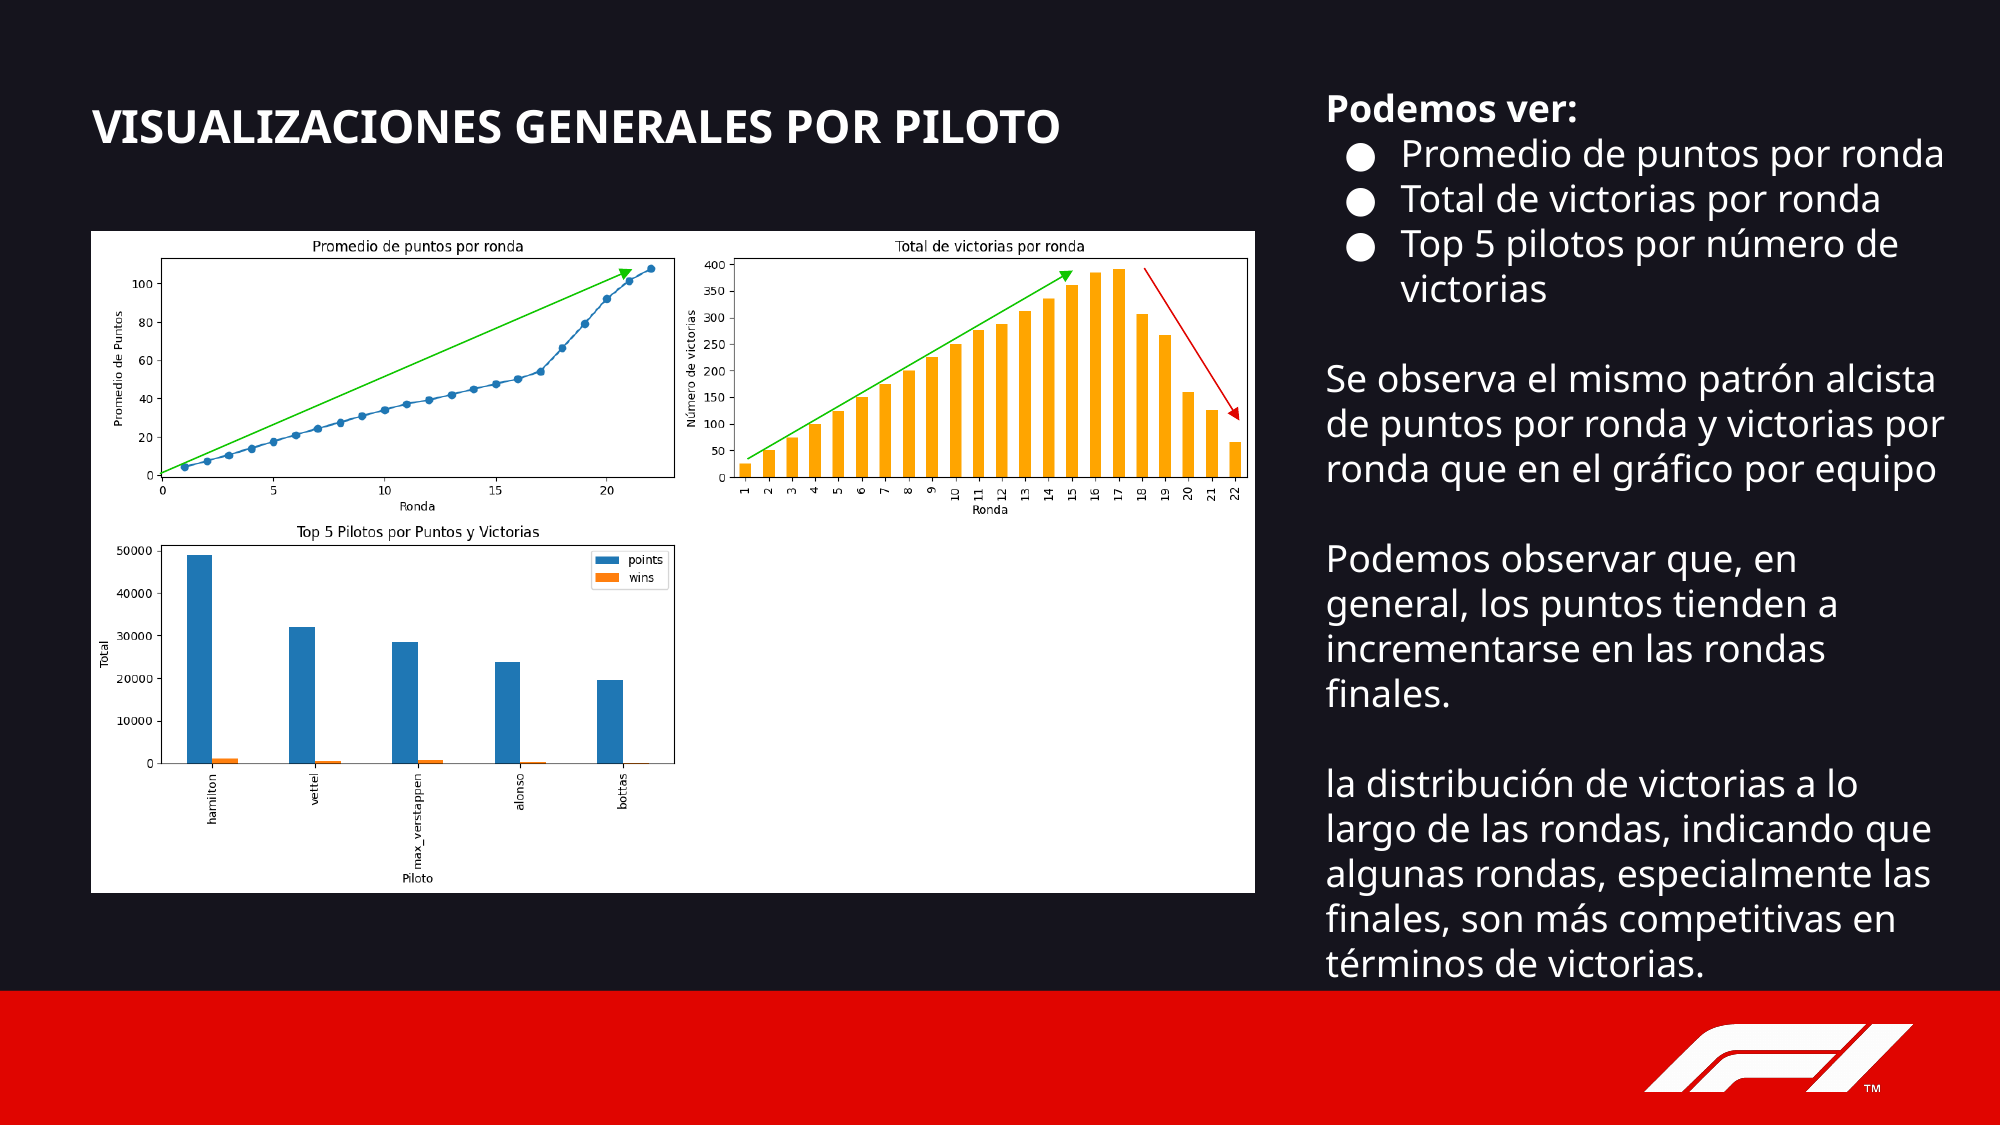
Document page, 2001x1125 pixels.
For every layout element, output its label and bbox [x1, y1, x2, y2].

text_box [747, 270, 1074, 460]
text_box [159, 269, 633, 474]
picture [0, 0, 2000, 1125]
text_box [1144, 267, 1240, 421]
